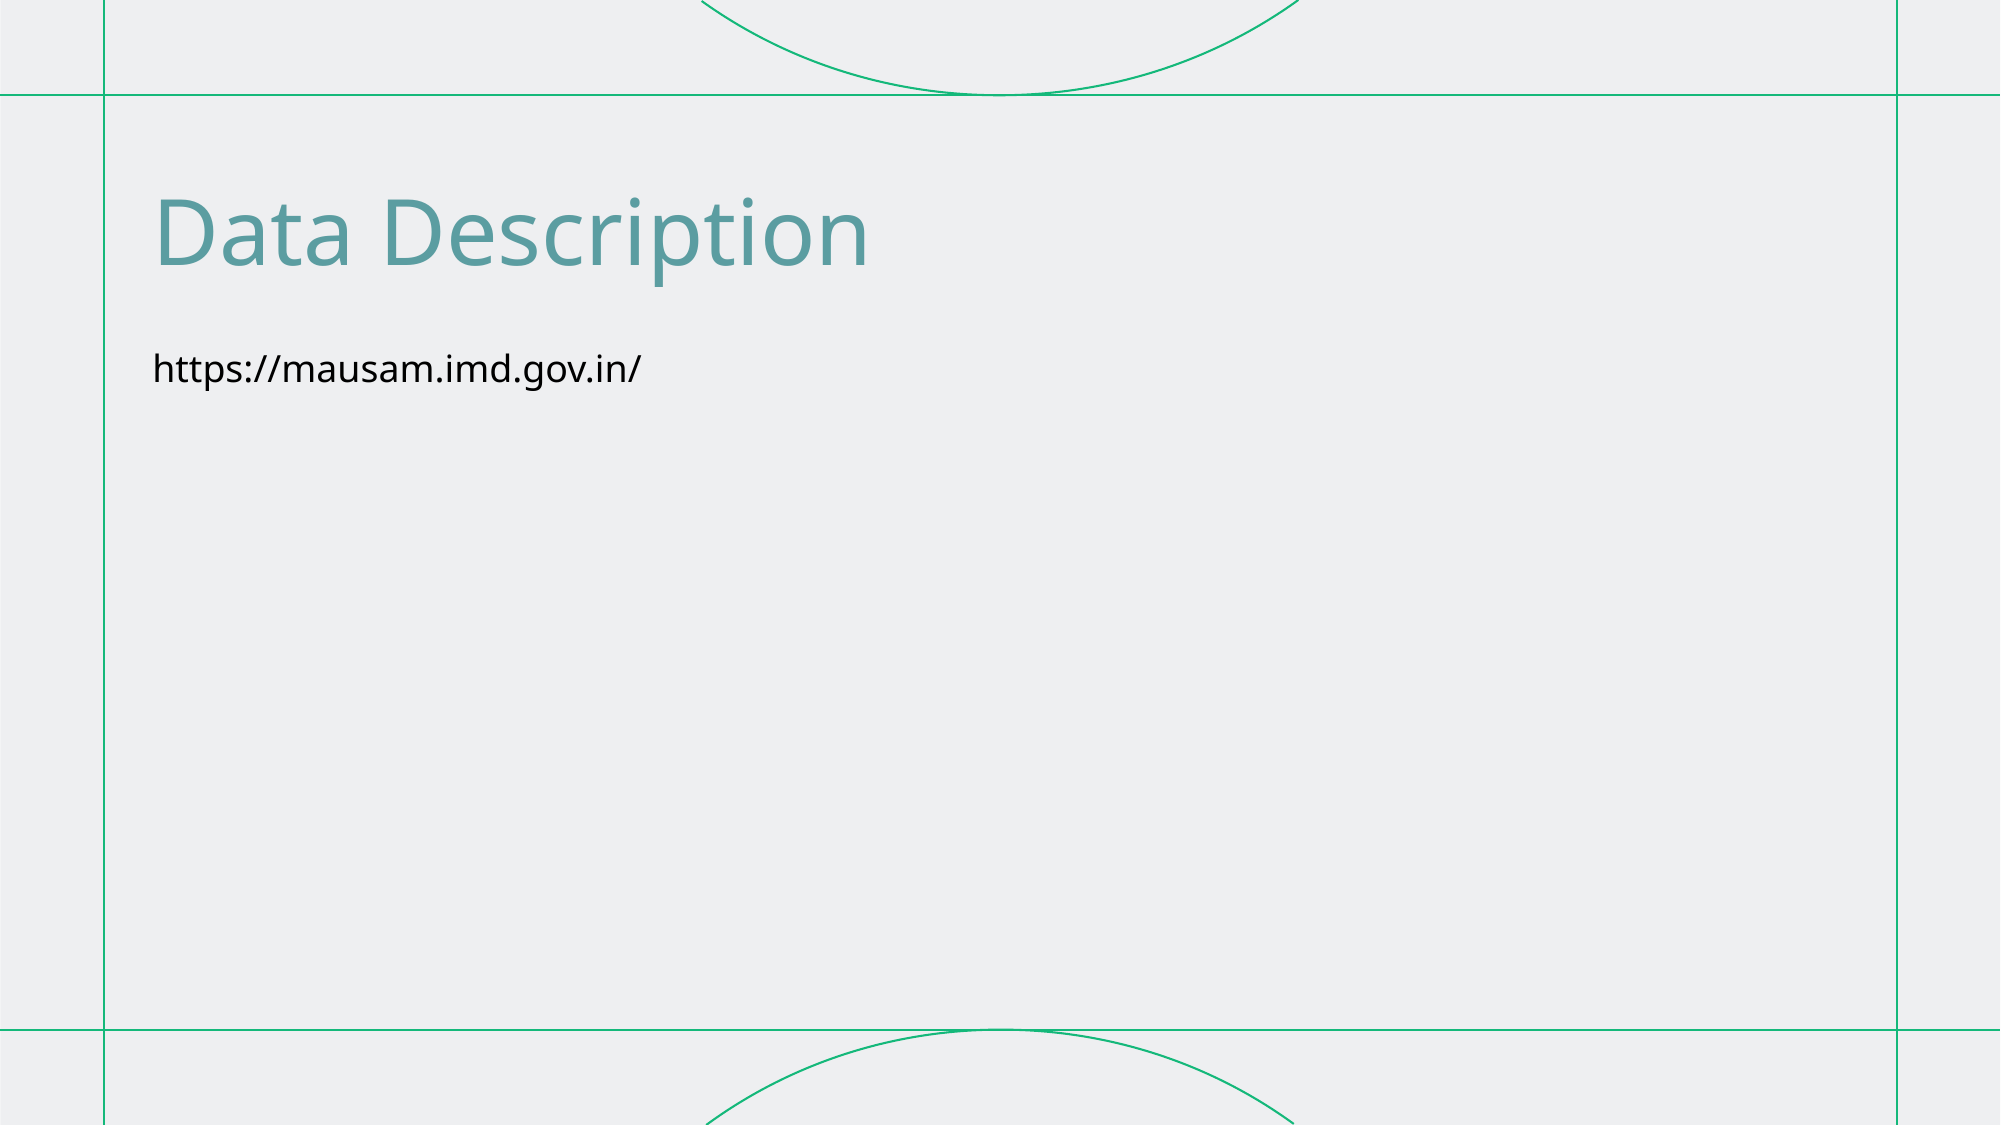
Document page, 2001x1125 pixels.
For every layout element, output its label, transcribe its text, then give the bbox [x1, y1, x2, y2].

text_box https://mausam.imd.gov.in/ [137, 337, 1843, 398]
title Data Description [137, 120, 1863, 338]
